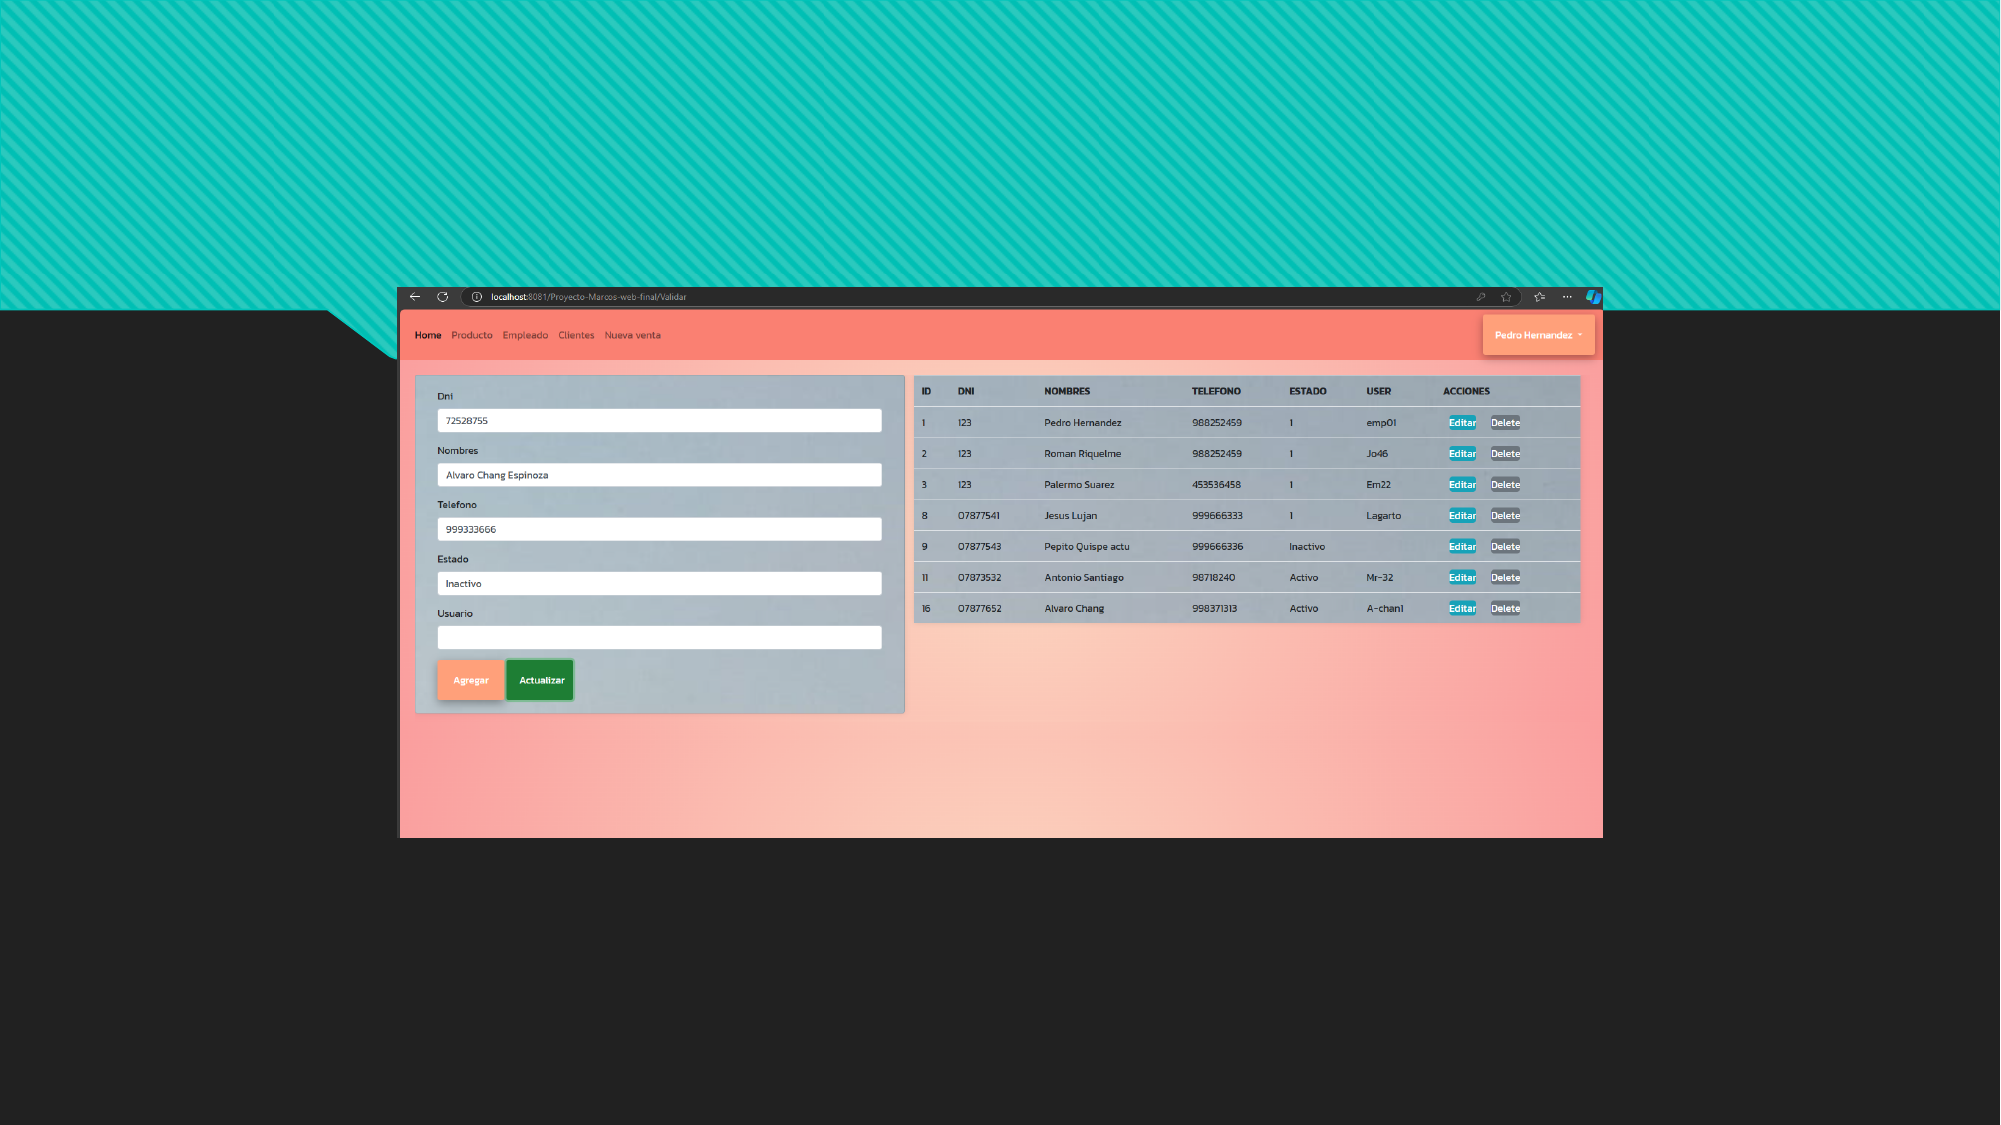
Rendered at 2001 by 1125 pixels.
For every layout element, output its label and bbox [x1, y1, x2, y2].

picture [397, 287, 1603, 838]
